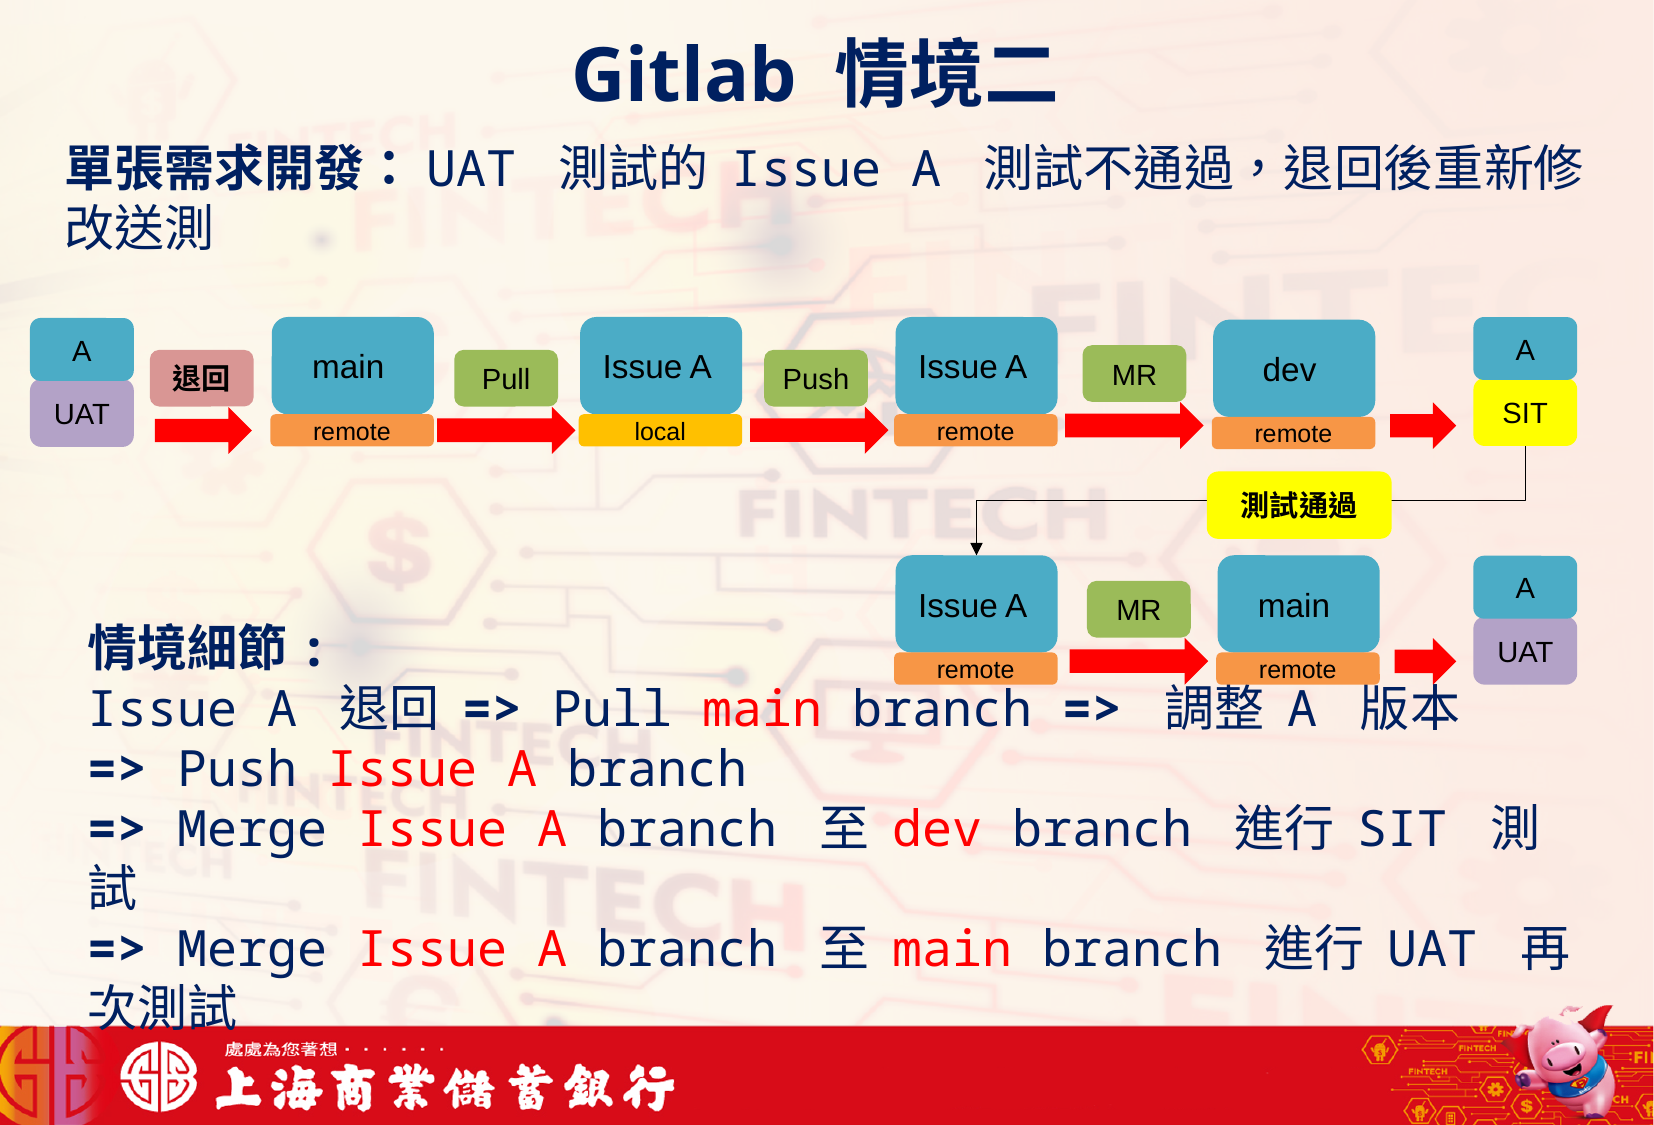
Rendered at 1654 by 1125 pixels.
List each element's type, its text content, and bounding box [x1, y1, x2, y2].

text_box local [576, 412, 745, 449]
text_box MR [1079, 342, 1190, 406]
text_box SIT [1470, 379, 1581, 450]
text_box main [269, 314, 436, 412]
text_box 測試通過 [1306, 469, 1394, 541]
text_box [1063, 399, 1196, 452]
text_box UAT [26, 380, 137, 451]
text_box [747, 404, 891, 456]
text_box Issue A [893, 553, 1060, 650]
text_box Issue A [893, 314, 1060, 412]
text_box [434, 404, 578, 456]
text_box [1196, 226, 1306, 776]
text_box dev [1306, 317, 1378, 414]
text_box [1067, 635, 1196, 687]
text_box 情境細節: Issue A 退回 => Pull main branch => 調整 A 版本 => Push Issue A branch => Merge Issue A branch 至 dev branch 進行 SIT 測試 => Merge Issue A branch 至 main branch 進行 UAT 再次測試 [70, 718, 1607, 996]
text_box [1388, 400, 1459, 451]
text_box remote [268, 412, 436, 449]
text_box Issue A [577, 314, 745, 412]
text_box main [1306, 553, 1382, 650]
text_box Push [760, 346, 872, 410]
text_box UAT [1470, 618, 1581, 688]
text_box remote [891, 650, 1060, 687]
text_box 單張需求開發：UAT 測試的 Issue A 測試不通過，退回後重新修改送測 [48, 132, 1631, 262]
picture [0, 0, 1654, 1125]
text_box A [1470, 313, 1581, 384]
title Gitlab 情境二 [218, 11, 1413, 131]
text_box Pull [452, 347, 561, 409]
text_box MR [1083, 577, 1194, 641]
text_box A [1470, 552, 1581, 622]
text_box remote [891, 412, 1060, 449]
text_box [1392, 636, 1459, 687]
text_box [152, 405, 254, 456]
text_box 退回 [147, 347, 256, 409]
text_box A [26, 314, 137, 385]
text_box remote [1306, 650, 1382, 687]
text_box remote [1306, 414, 1378, 452]
